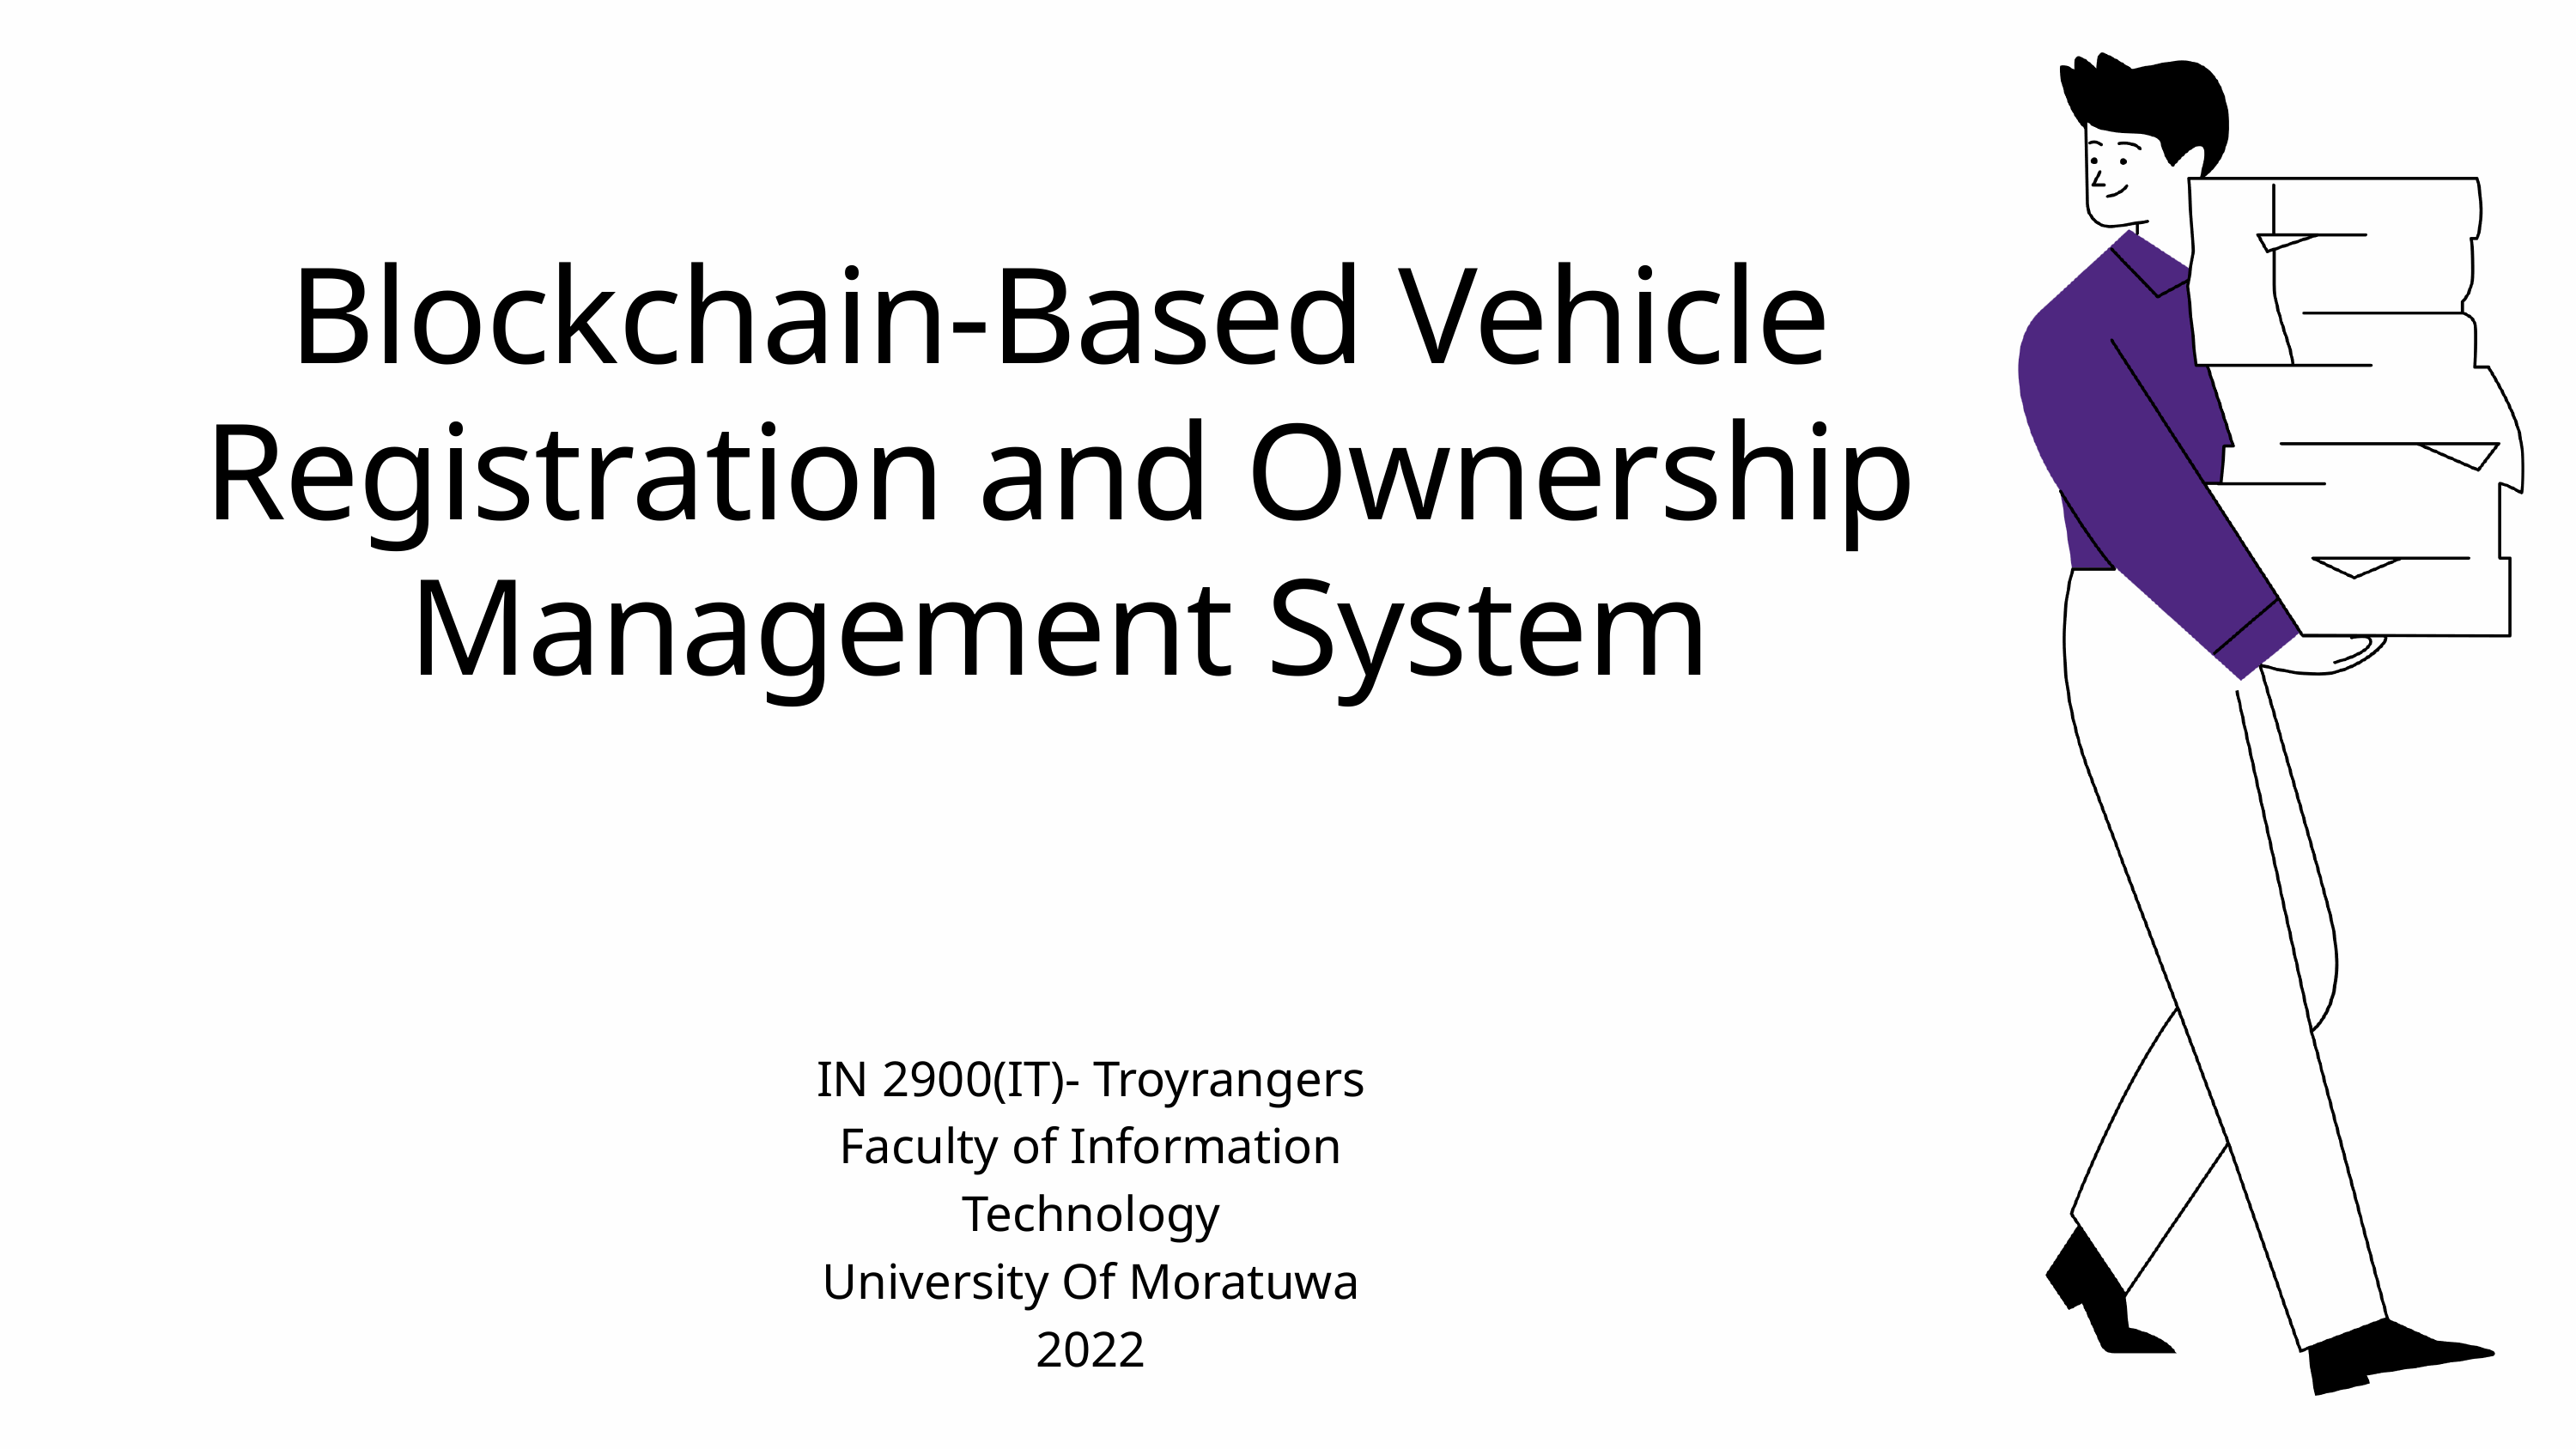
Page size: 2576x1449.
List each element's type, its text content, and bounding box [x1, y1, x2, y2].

text_box IN 2900(IT)- Troyrangers Faculty of Information Technology University Of Moratuwa 2022 [710, 1038, 1473, 1377]
picture [1996, 52, 2524, 1396]
text_box Blockchain-Based Vehicle Registration and Ownership Management System [123, 234, 1990, 702]
